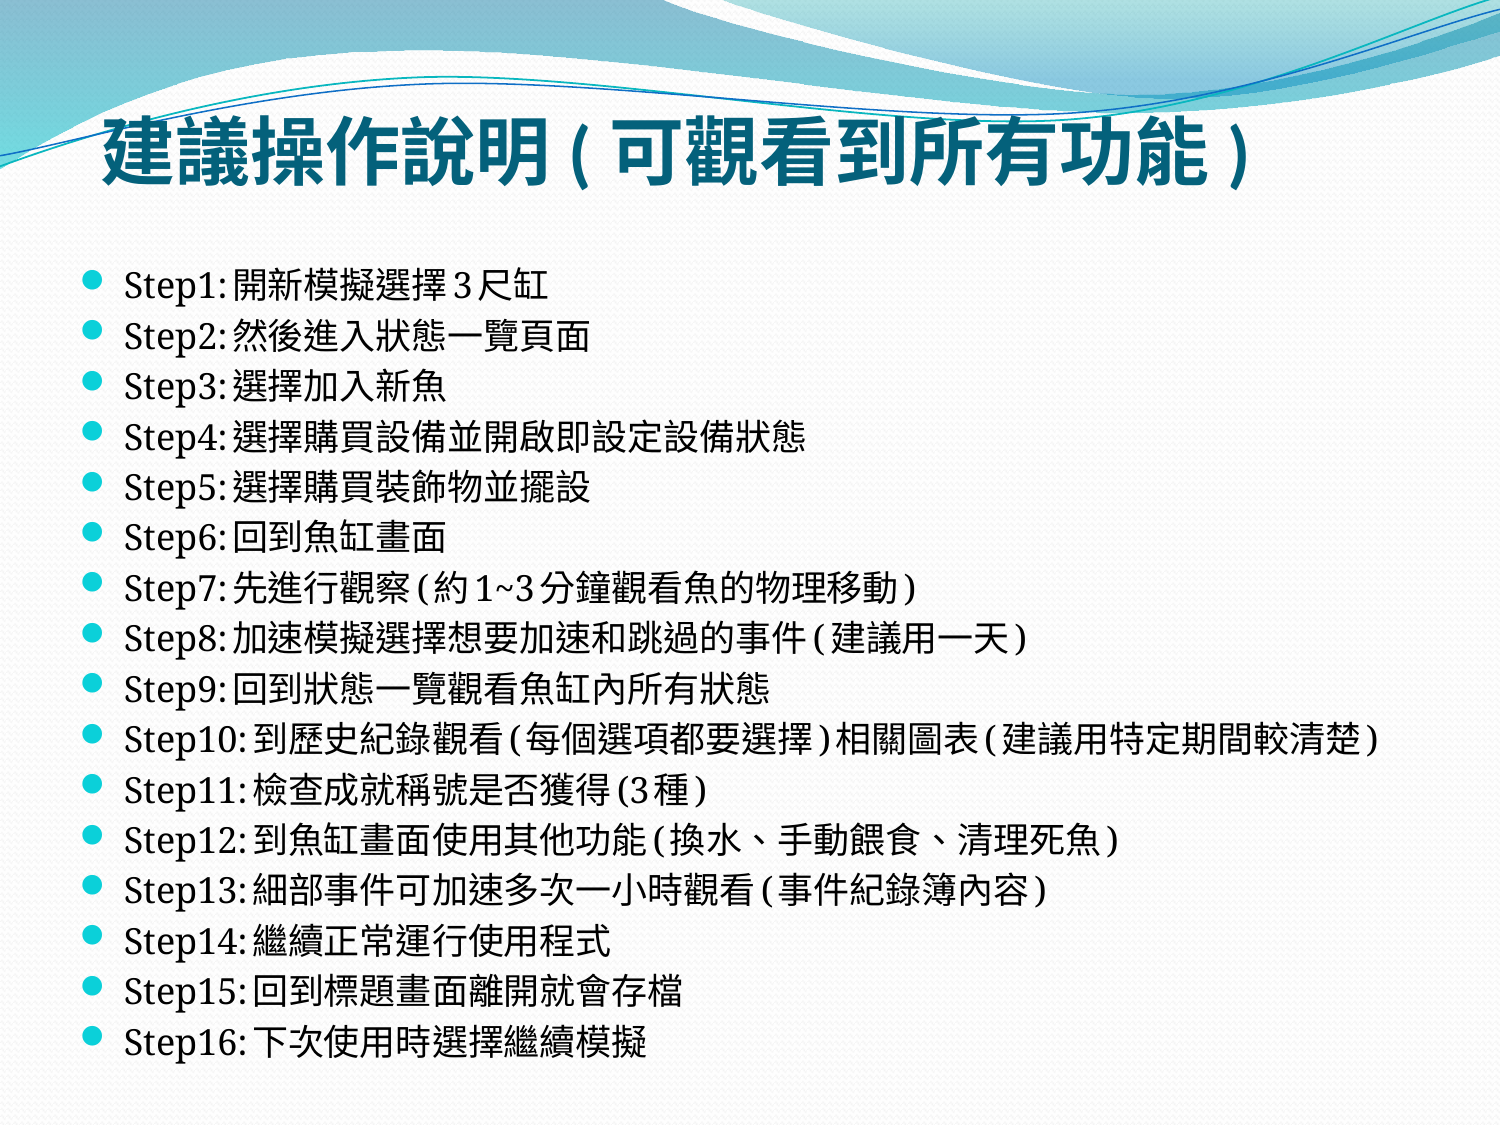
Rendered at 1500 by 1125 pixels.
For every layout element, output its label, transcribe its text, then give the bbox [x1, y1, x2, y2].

title 建議操作說明(可觀看到所有功能) [100, 7, 1451, 195]
list Step1:開新模擬選擇3尺缸 Step2:然後進入狀態一覽頁面 Step3:選擇加入新魚 Step4:選擇購買設備並開啟即設定設備狀態 Step5:選擇購買裝飾物並擺設 Step6:回到魚缸畫面 Step7:先進行觀察(約1~3分鐘觀看魚的物理移動) Step8:加速模擬選擇想要加速和跳過的事件(建議用一天) Step9:回到狀態一覽觀看魚缸內所有狀態 Step10:到歷史紀錄觀看(每個選項都要選擇)相關圖表(建議用特定期間較清楚) Step11:檢查成就稱號是否獲得(3種) Step12:到魚缸畫面使用其他功能(換水、手動餵食、清理死魚) Step13:細部事件可加速多次一小時觀看(事件紀錄簿內容) Step14:繼續正常運行使用程式 Step15:回到標題畫面離開就會存檔 Step16:下次使用時選擇繼續模擬 [64, 255, 1415, 1094]
